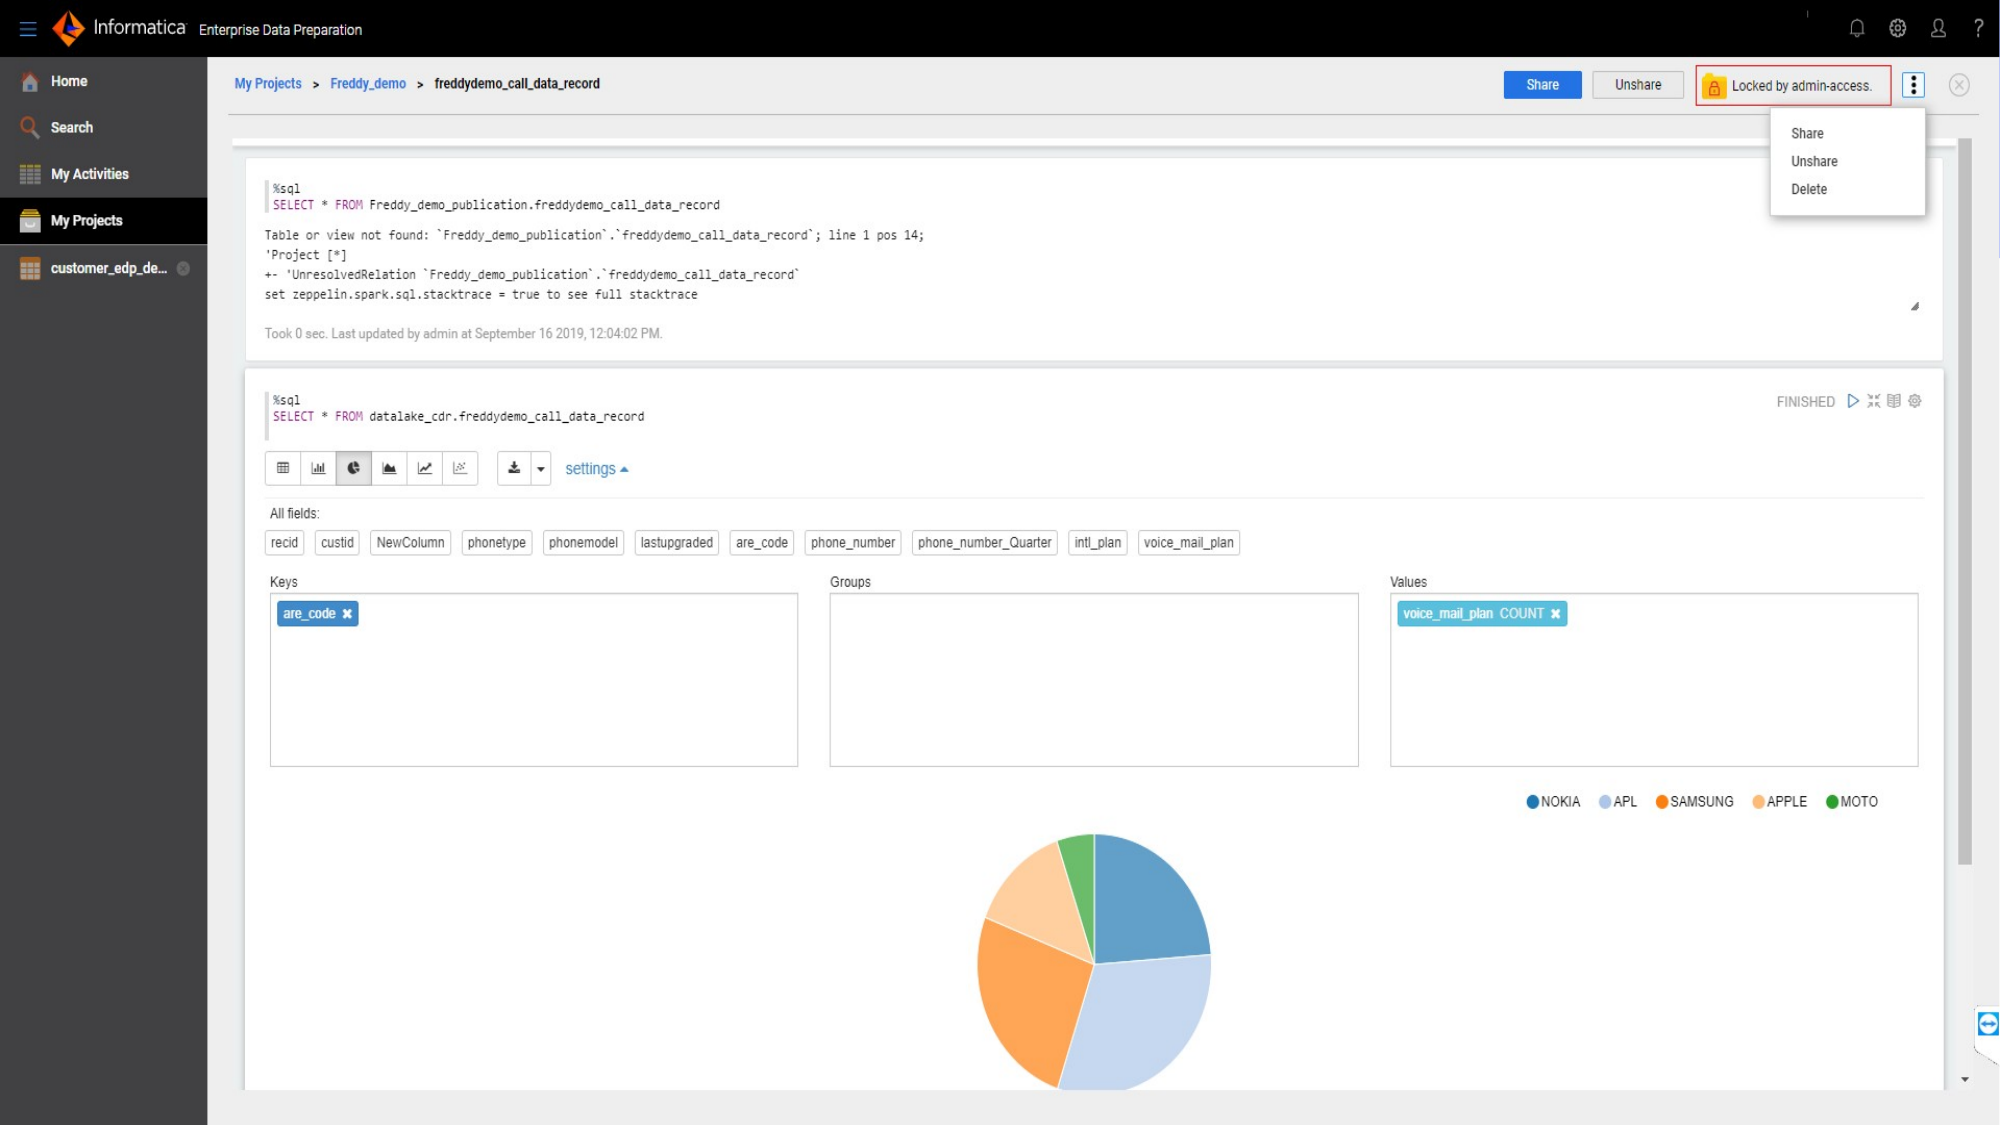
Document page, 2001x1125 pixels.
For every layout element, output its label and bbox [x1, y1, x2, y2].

text_box [0, 0, 2000, 1125]
